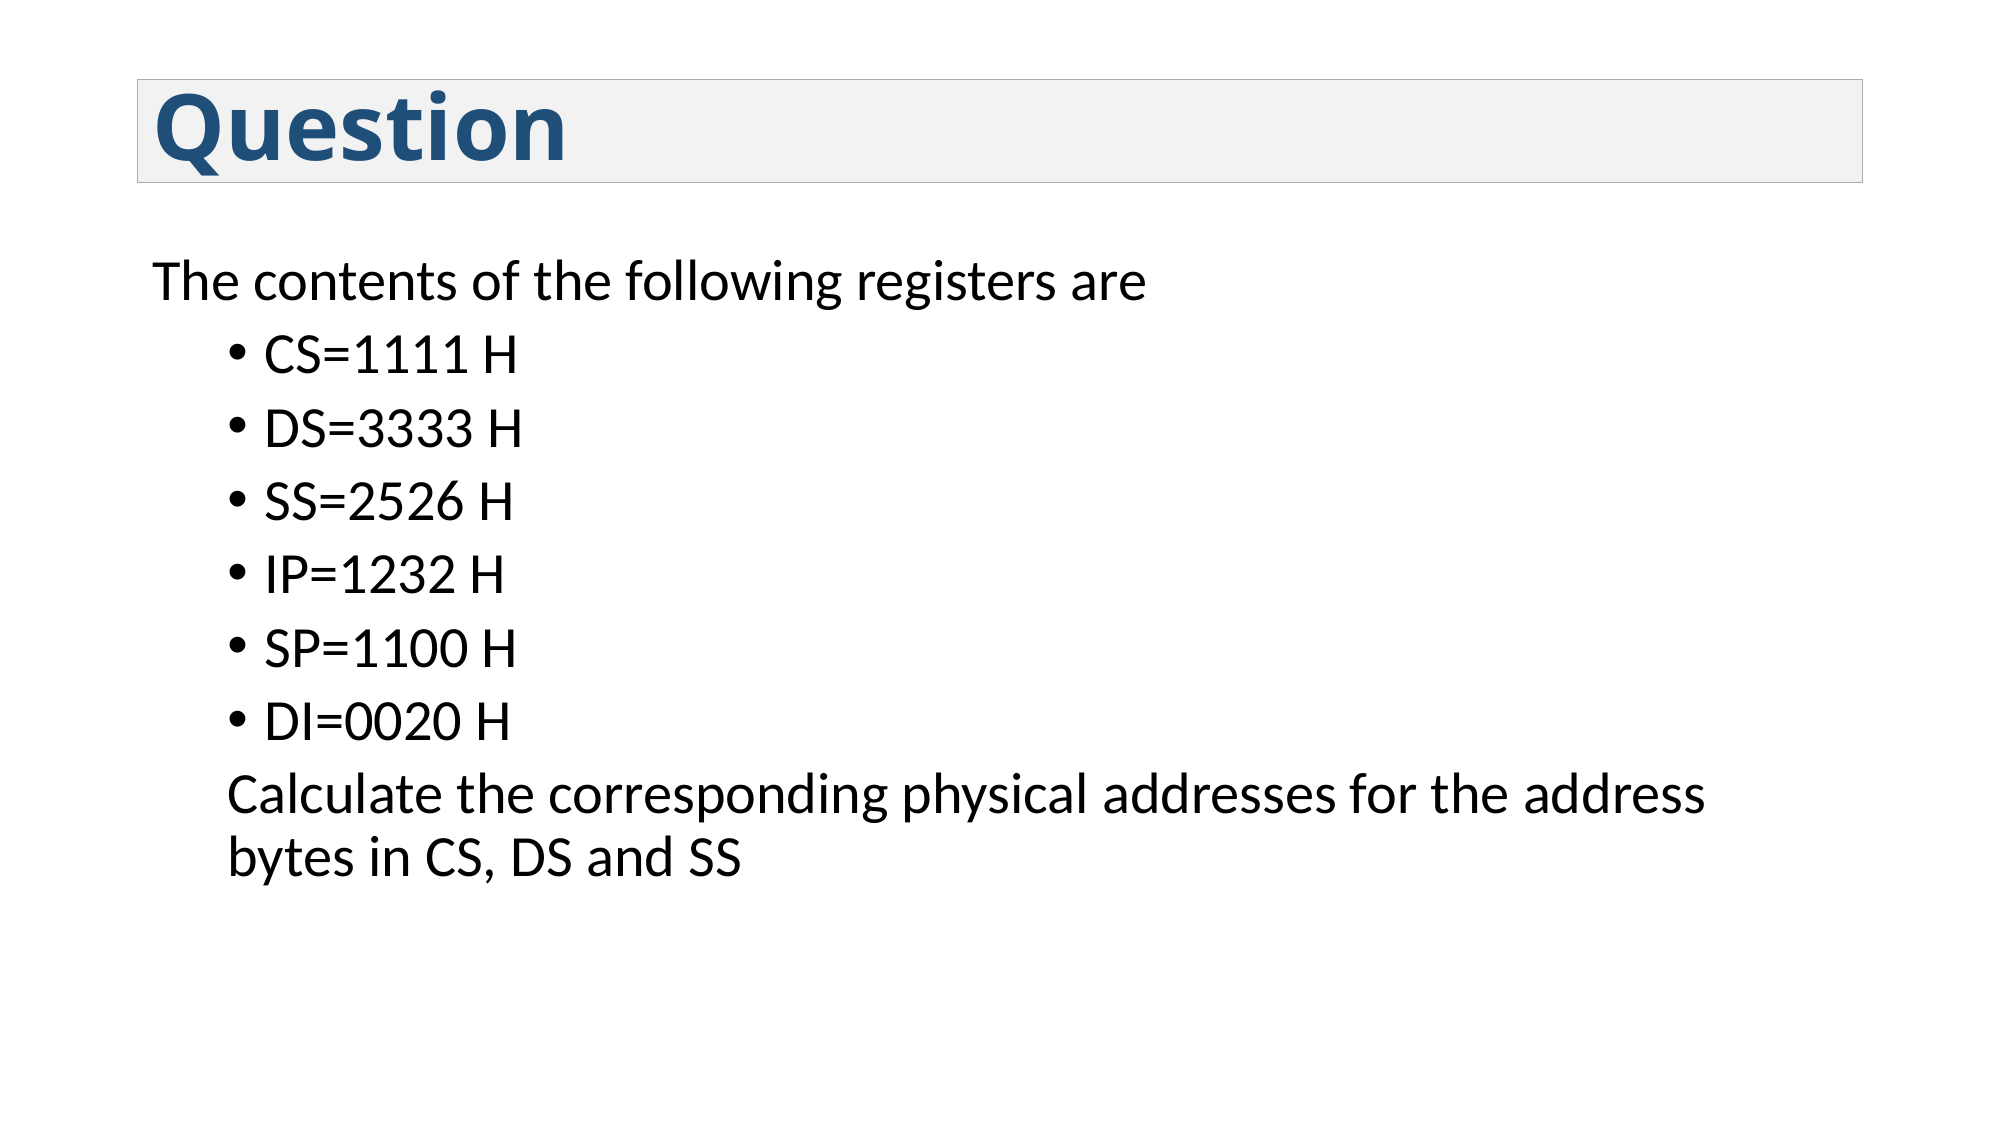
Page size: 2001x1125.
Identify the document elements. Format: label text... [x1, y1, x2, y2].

text_box Question [137, 79, 1863, 183]
list The contents of the following registers are CS=1111 H DS=3333 H SS=2526 H IP=1232 H SP=1100 H DI=0020 H Calculate the corresponding physical addresses for the address bytes in CS, DS and SS [137, 242, 1863, 1014]
